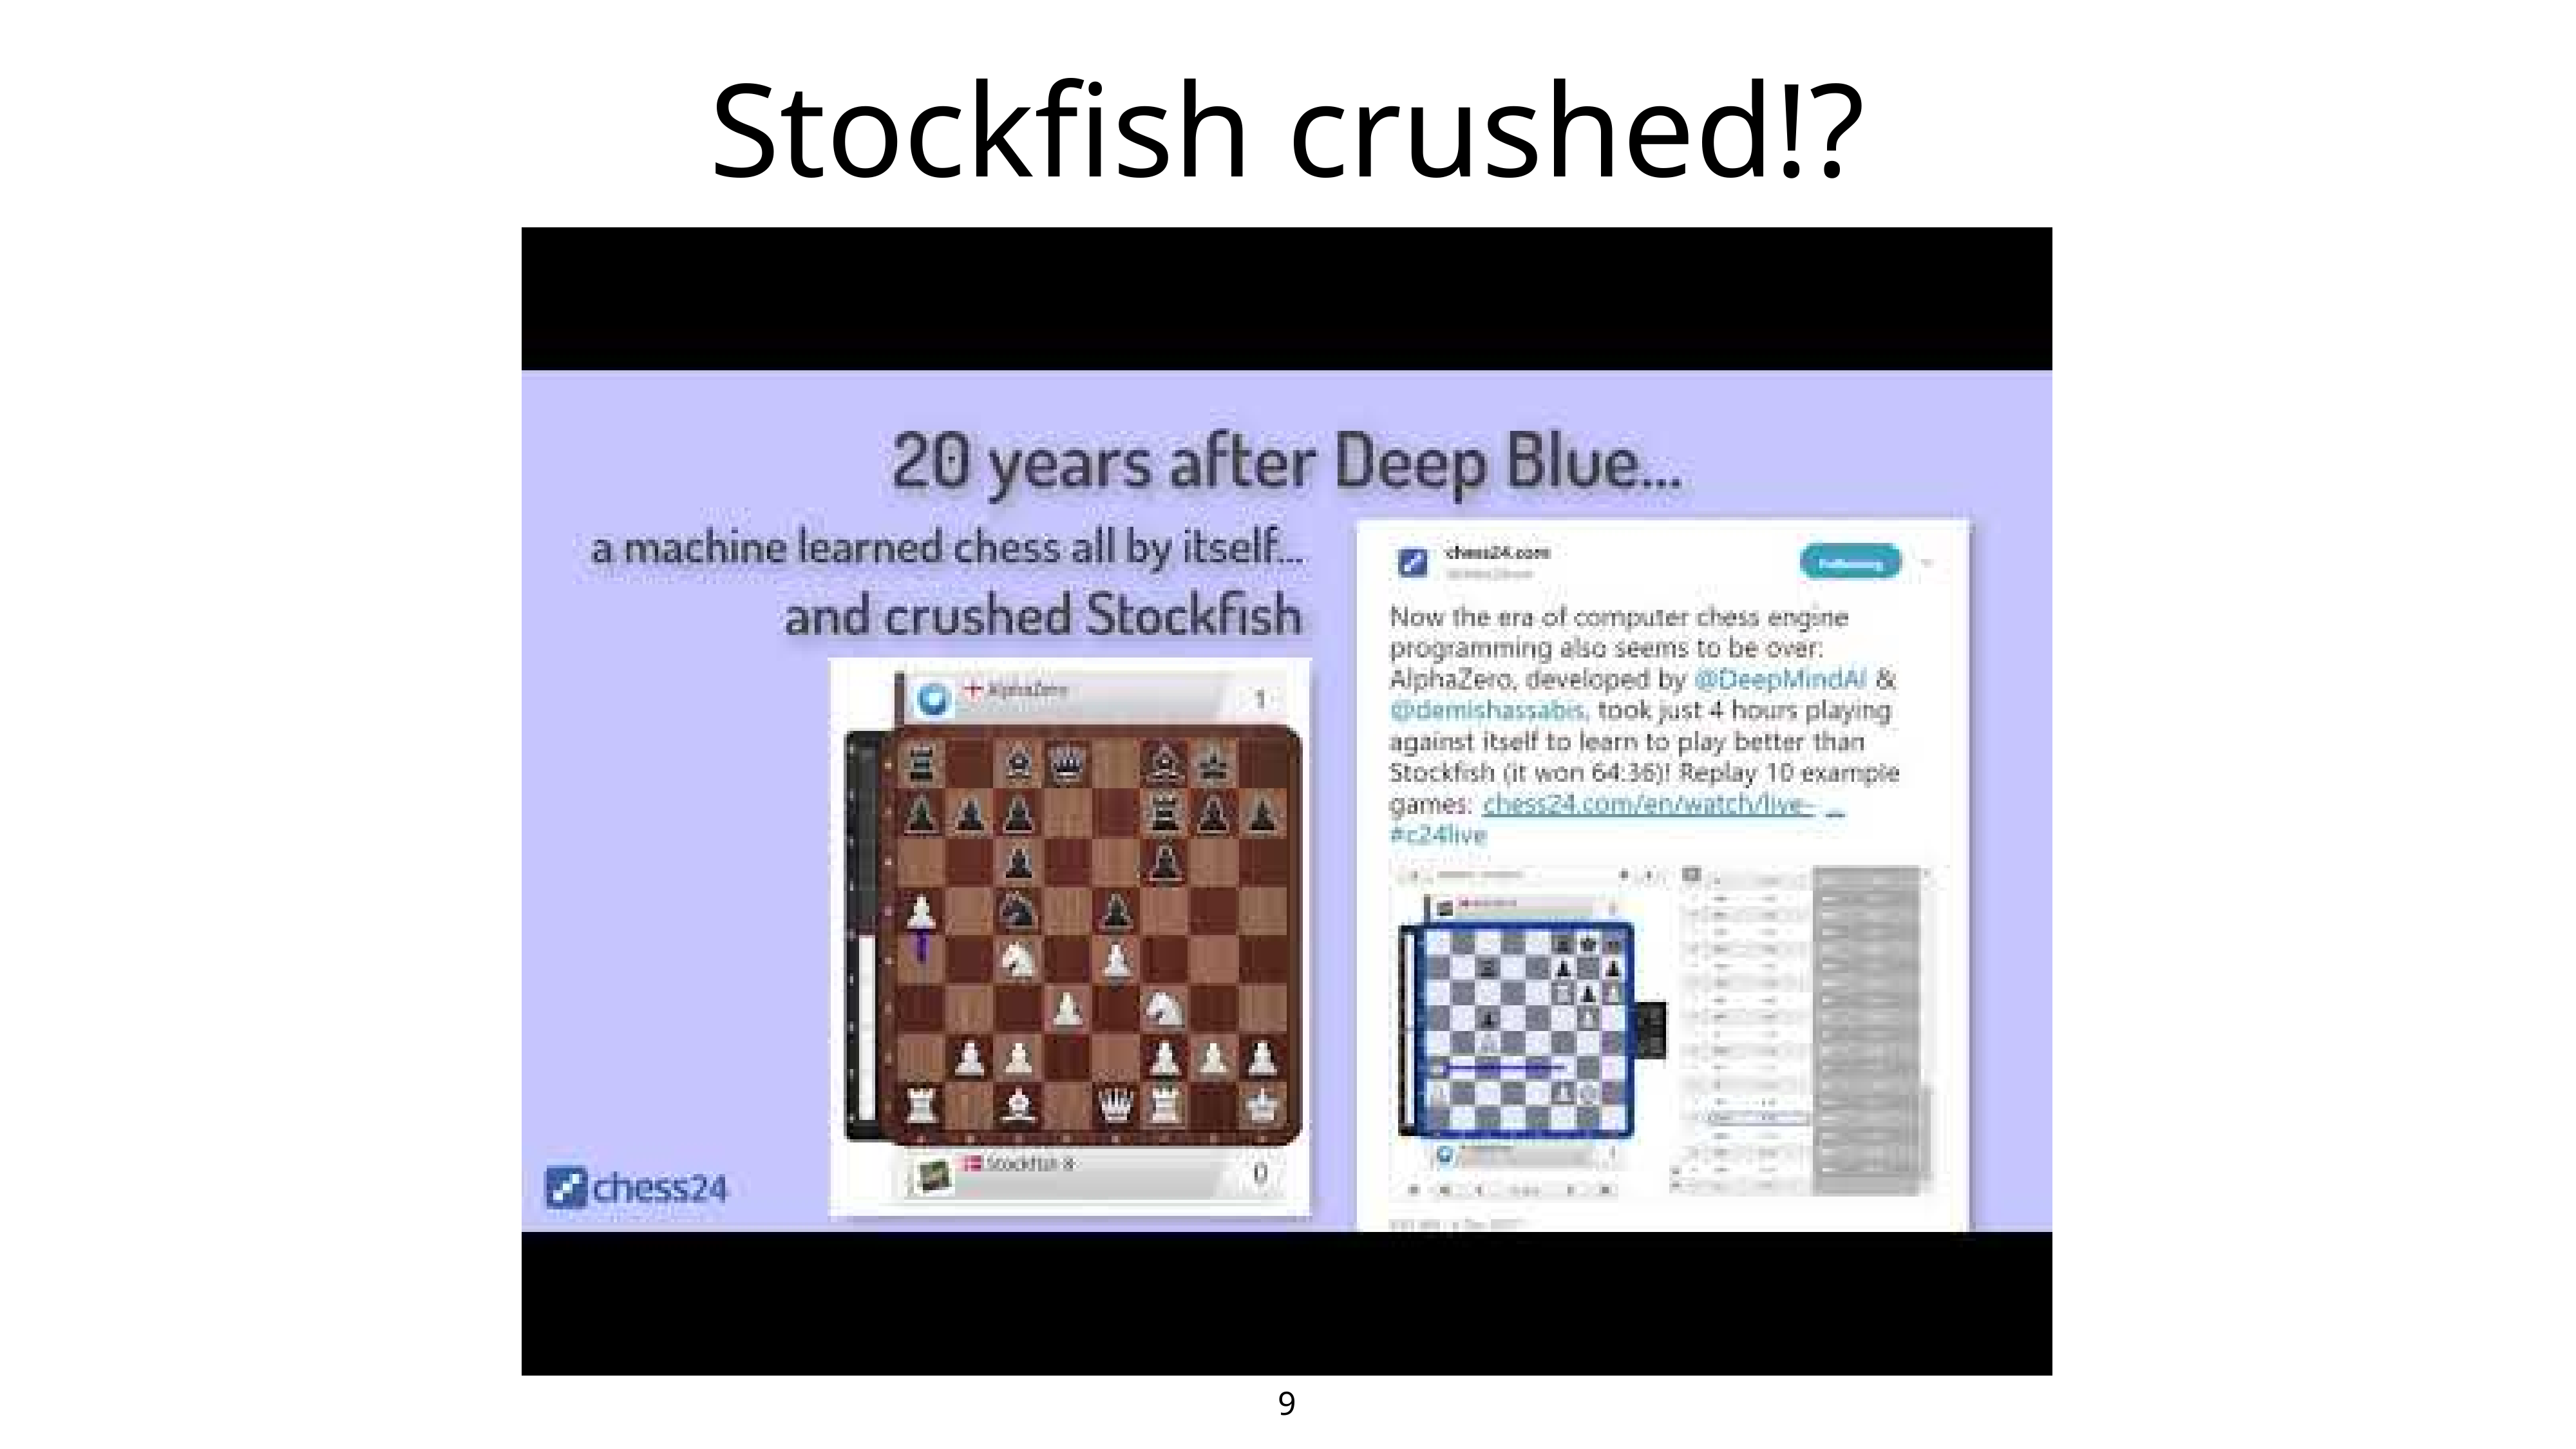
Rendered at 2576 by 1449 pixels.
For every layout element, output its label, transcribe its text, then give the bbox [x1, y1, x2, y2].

picture [521, 227, 2053, 1376]
slide_number ‹#› [1262, 1381, 1312, 1428]
text_box Stockfish crushed!? [556, 38, 2018, 212]
